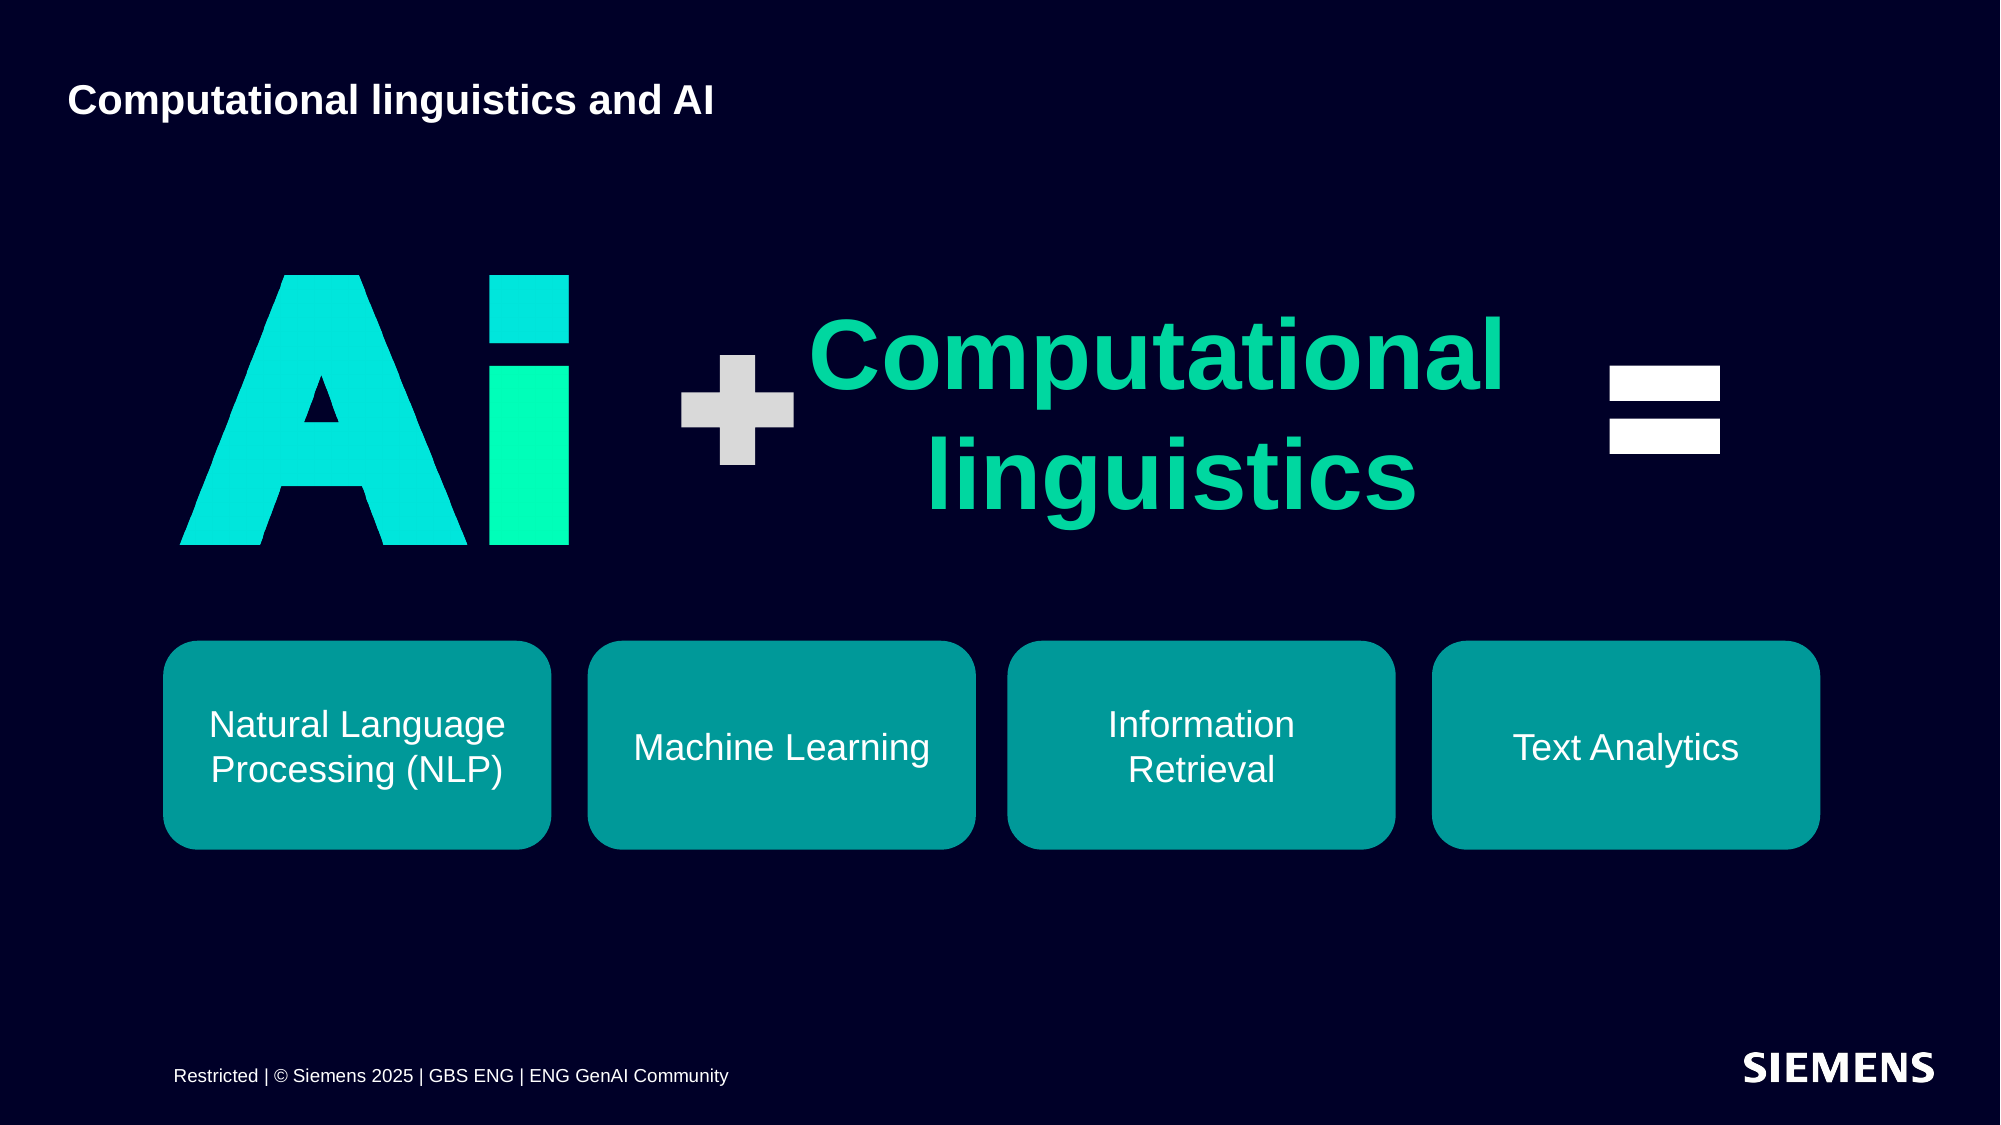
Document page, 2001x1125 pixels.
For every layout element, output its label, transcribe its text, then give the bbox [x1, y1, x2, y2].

footer Restricted | © Siemens 2025 | GBS ENG | ENG GenAI Community [173, 1035, 1686, 1125]
text_box Computational linguistics [788, 289, 1556, 530]
text_box [680, 354, 788, 466]
text_box Machine Learning [586, 639, 977, 851]
text_box [1609, 418, 1721, 455]
title Computational linguistics and AI [67, 78, 1686, 173]
picture [179, 275, 569, 545]
text_box Natural Language Processing (NLP) [162, 639, 553, 851]
text_box [1609, 365, 1721, 402]
text_box Information Retrieval [1006, 639, 1397, 851]
text_box Text Analytics [1430, 639, 1822, 851]
picture [1744, 1052, 1934, 1083]
